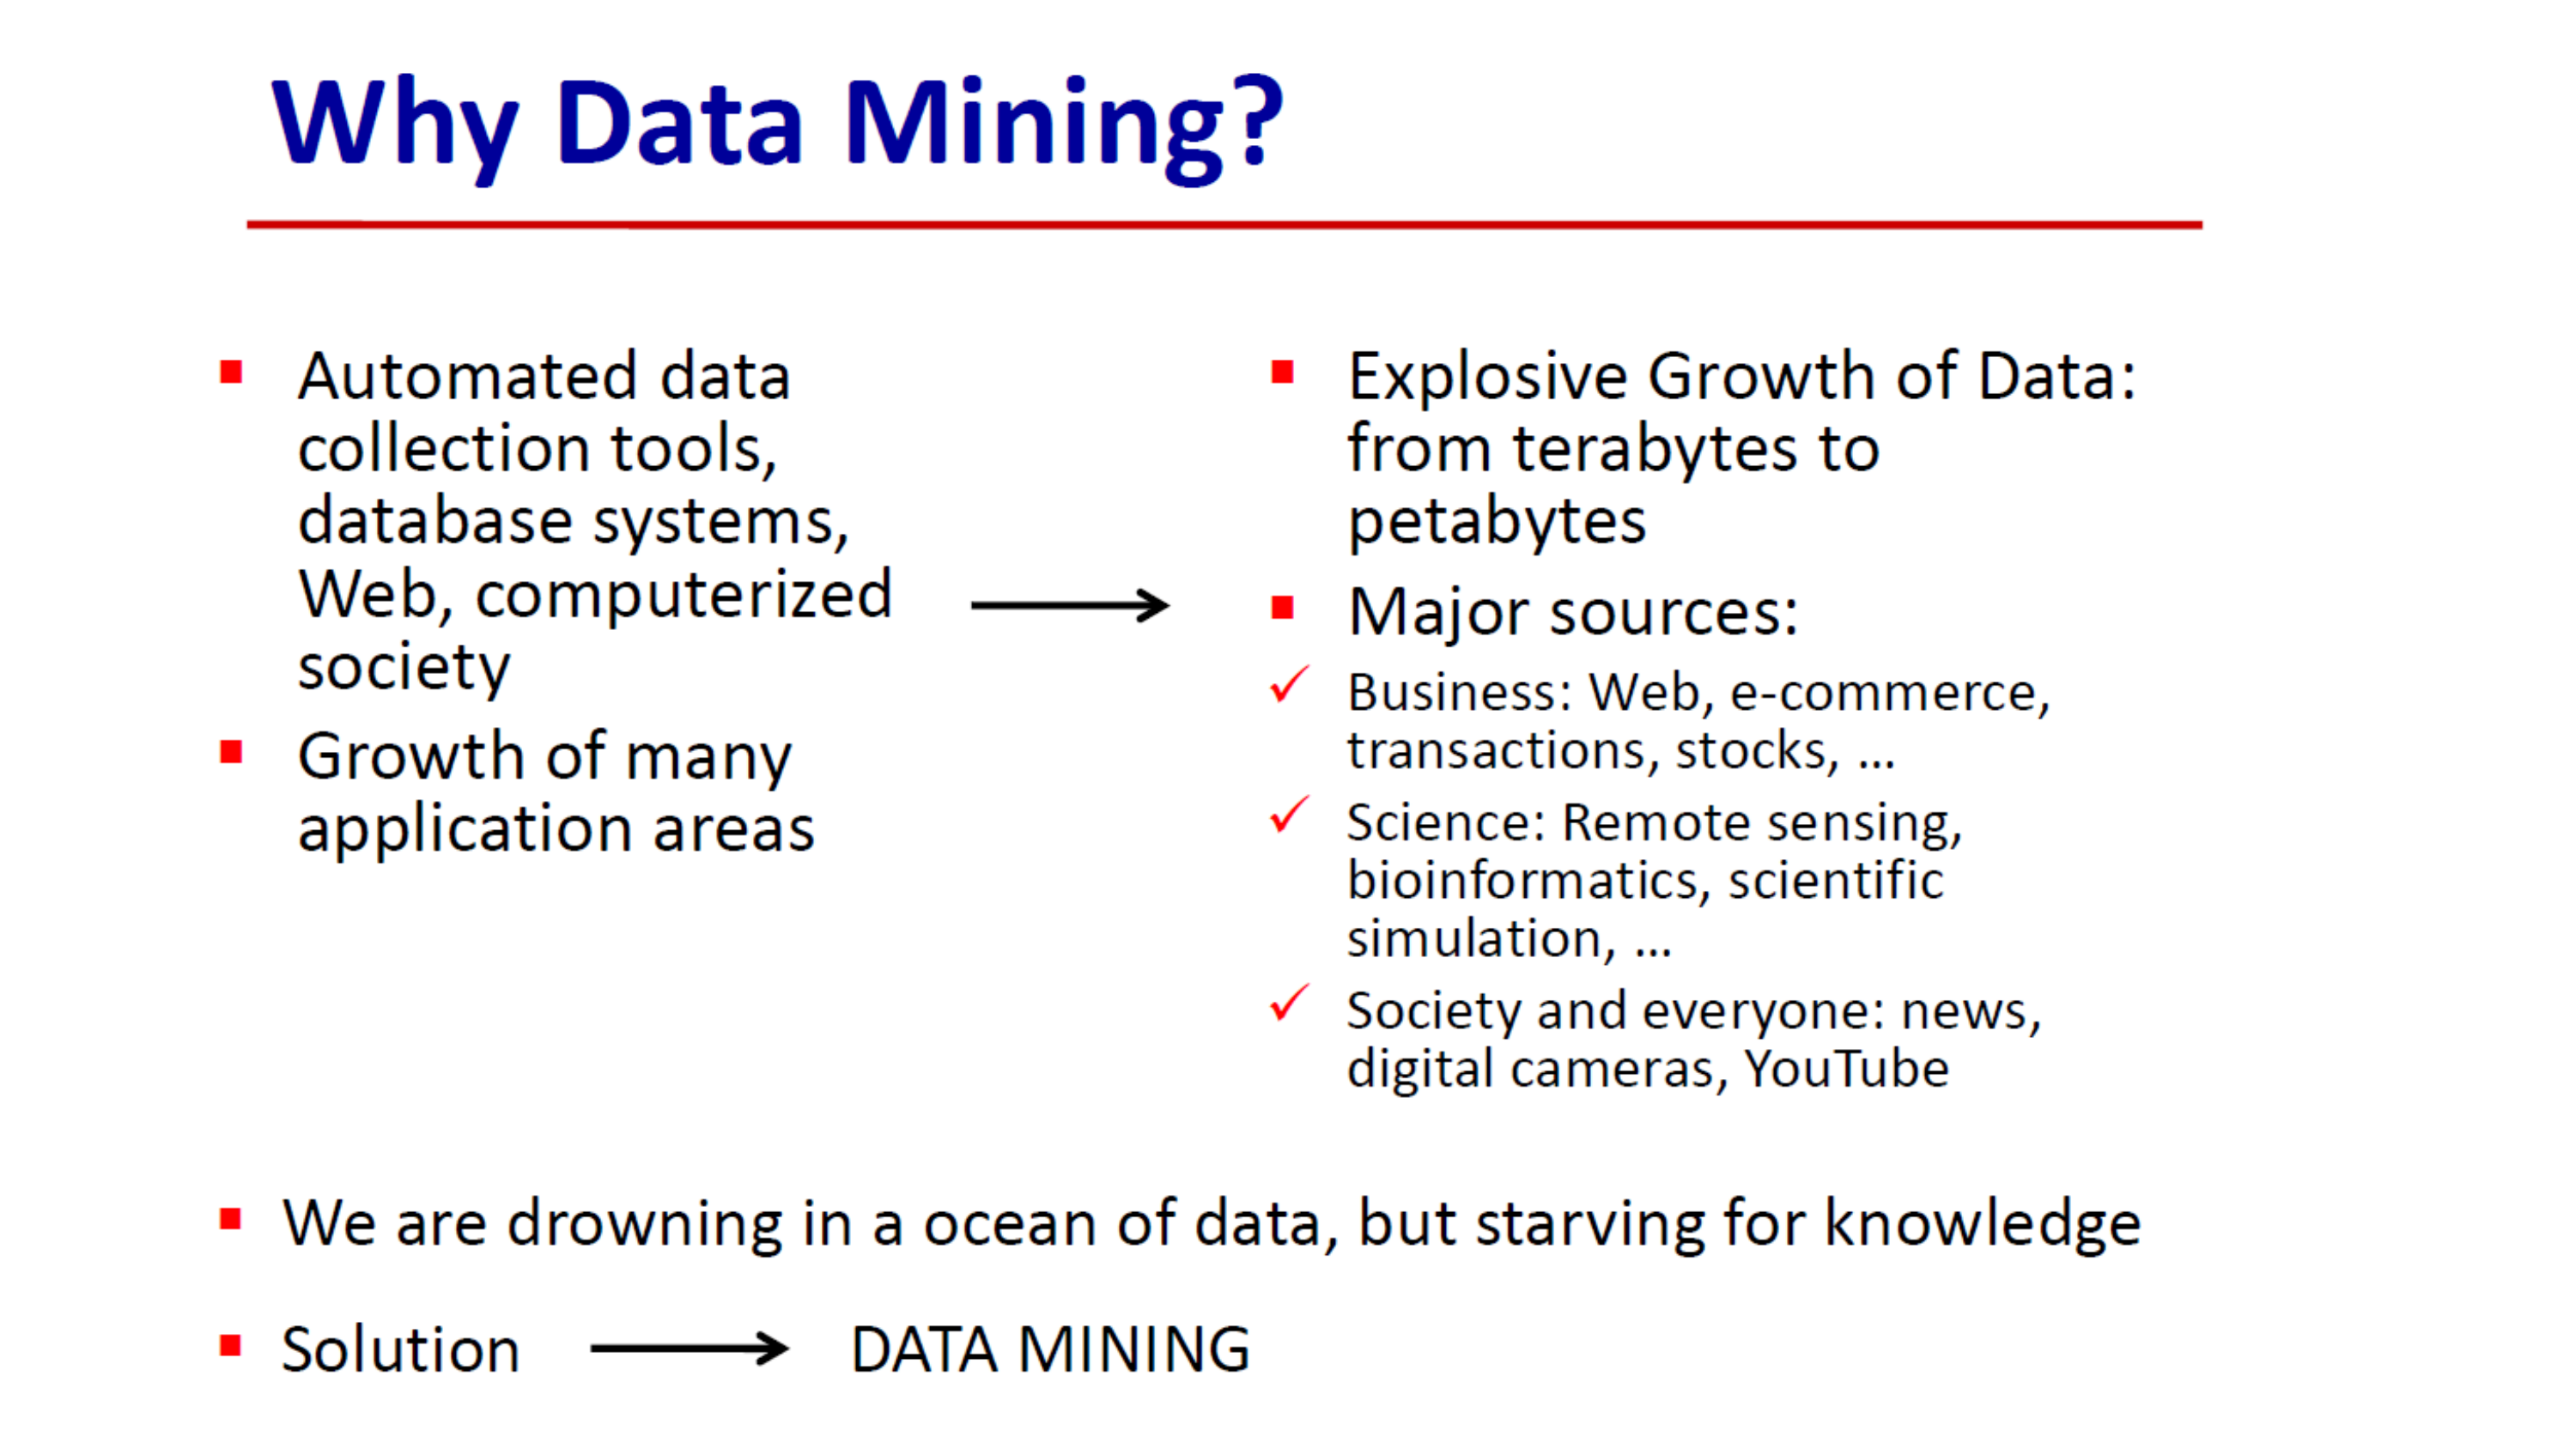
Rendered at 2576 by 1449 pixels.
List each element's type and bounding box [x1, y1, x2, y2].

picture [192, 37, 2222, 1430]
